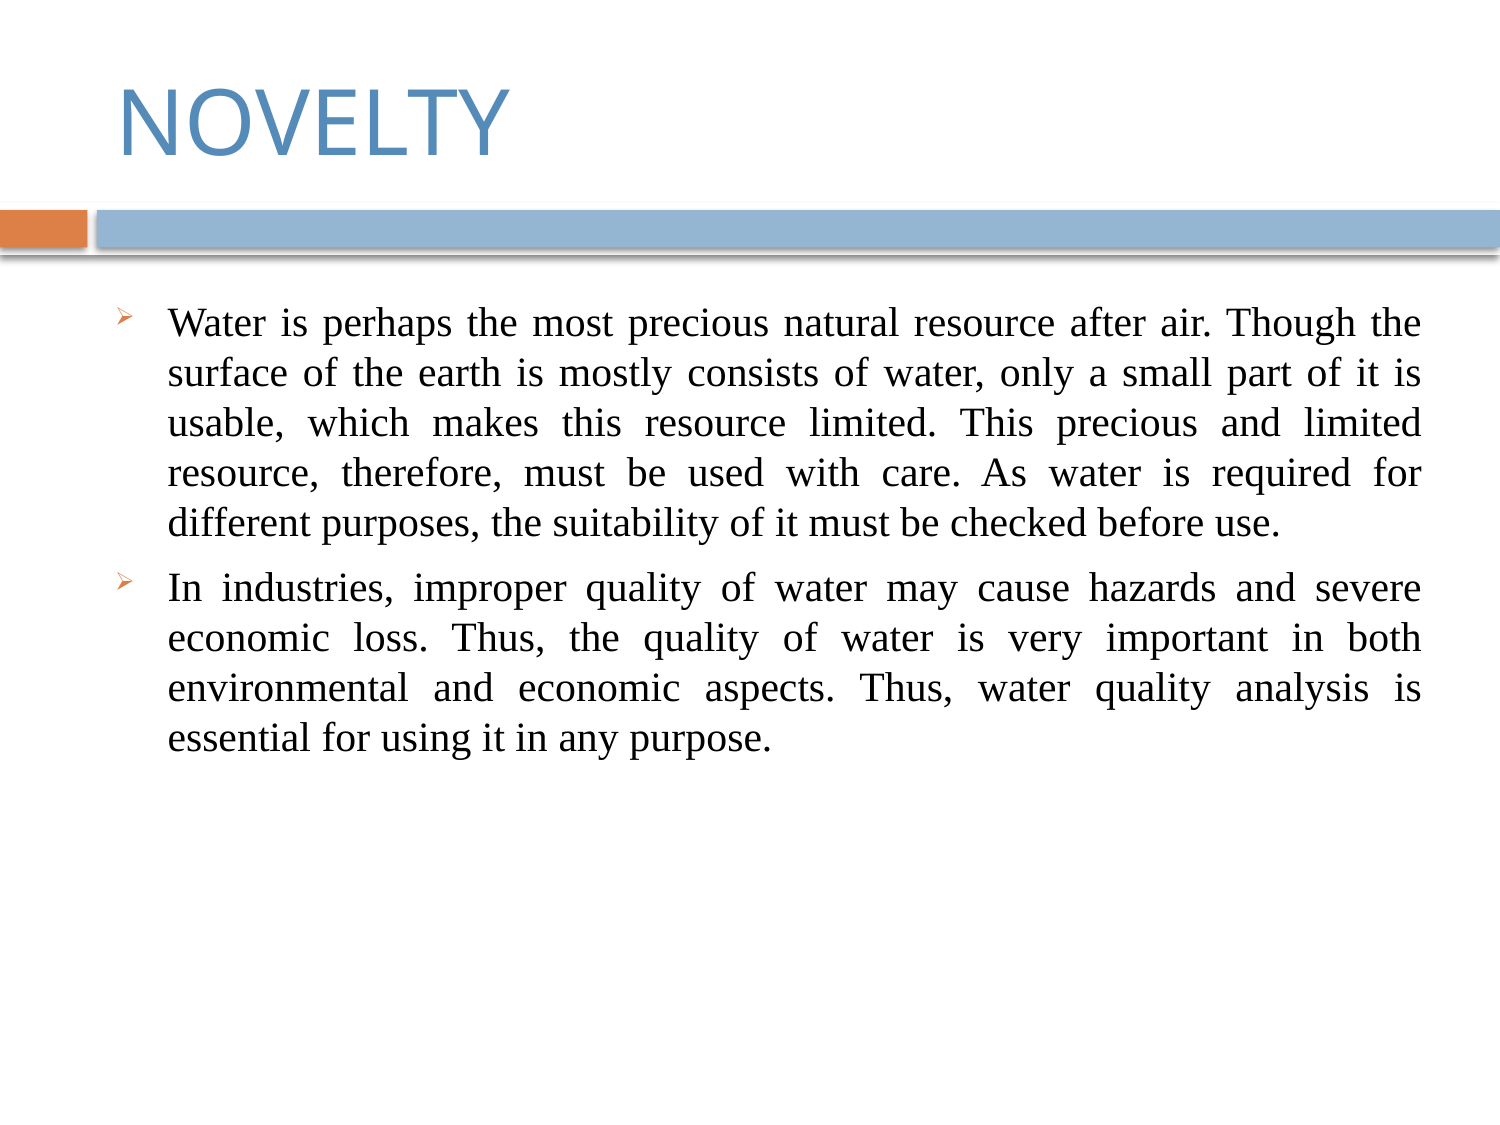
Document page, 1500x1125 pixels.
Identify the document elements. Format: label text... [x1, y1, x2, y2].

list Water is perhaps the most precious natural resource after air. Though the surface of the earth is mostly consists of water, only a small part of it is usable, which makes this resource limited. This precious and limited resource, therefore, must be used with care. As water is required for different purposes, the suitability of it must be checked before use. In industries, improper quality of water may cause hazards and severe economic loss. Thus, the quality of water is very important in both environmental and economic aspects. Thus, water quality analysis is essential for using it in any purpose. [100, 287, 1438, 1000]
title NOVELTY [100, 37, 1438, 200]
